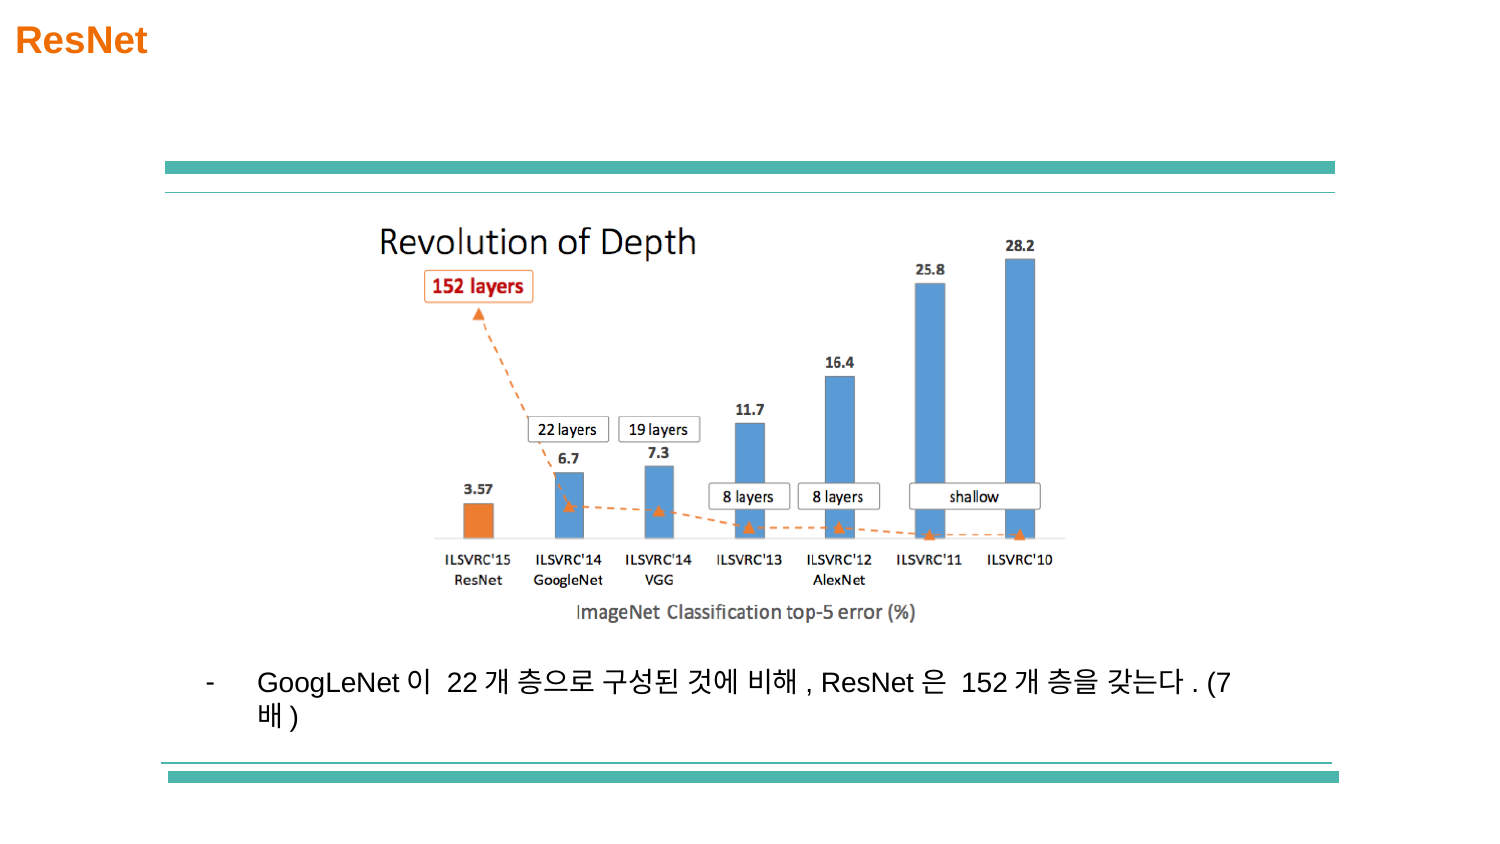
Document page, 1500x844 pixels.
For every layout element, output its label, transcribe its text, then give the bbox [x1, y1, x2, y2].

text_box GoogLeNet이 22개 층으로 구성된 것에 비해, ResNet은 152개 층을 갖는다. (7배) [167, 649, 1295, 748]
picture [368, 204, 1093, 630]
text_box ResNet [0, 0, 669, 77]
